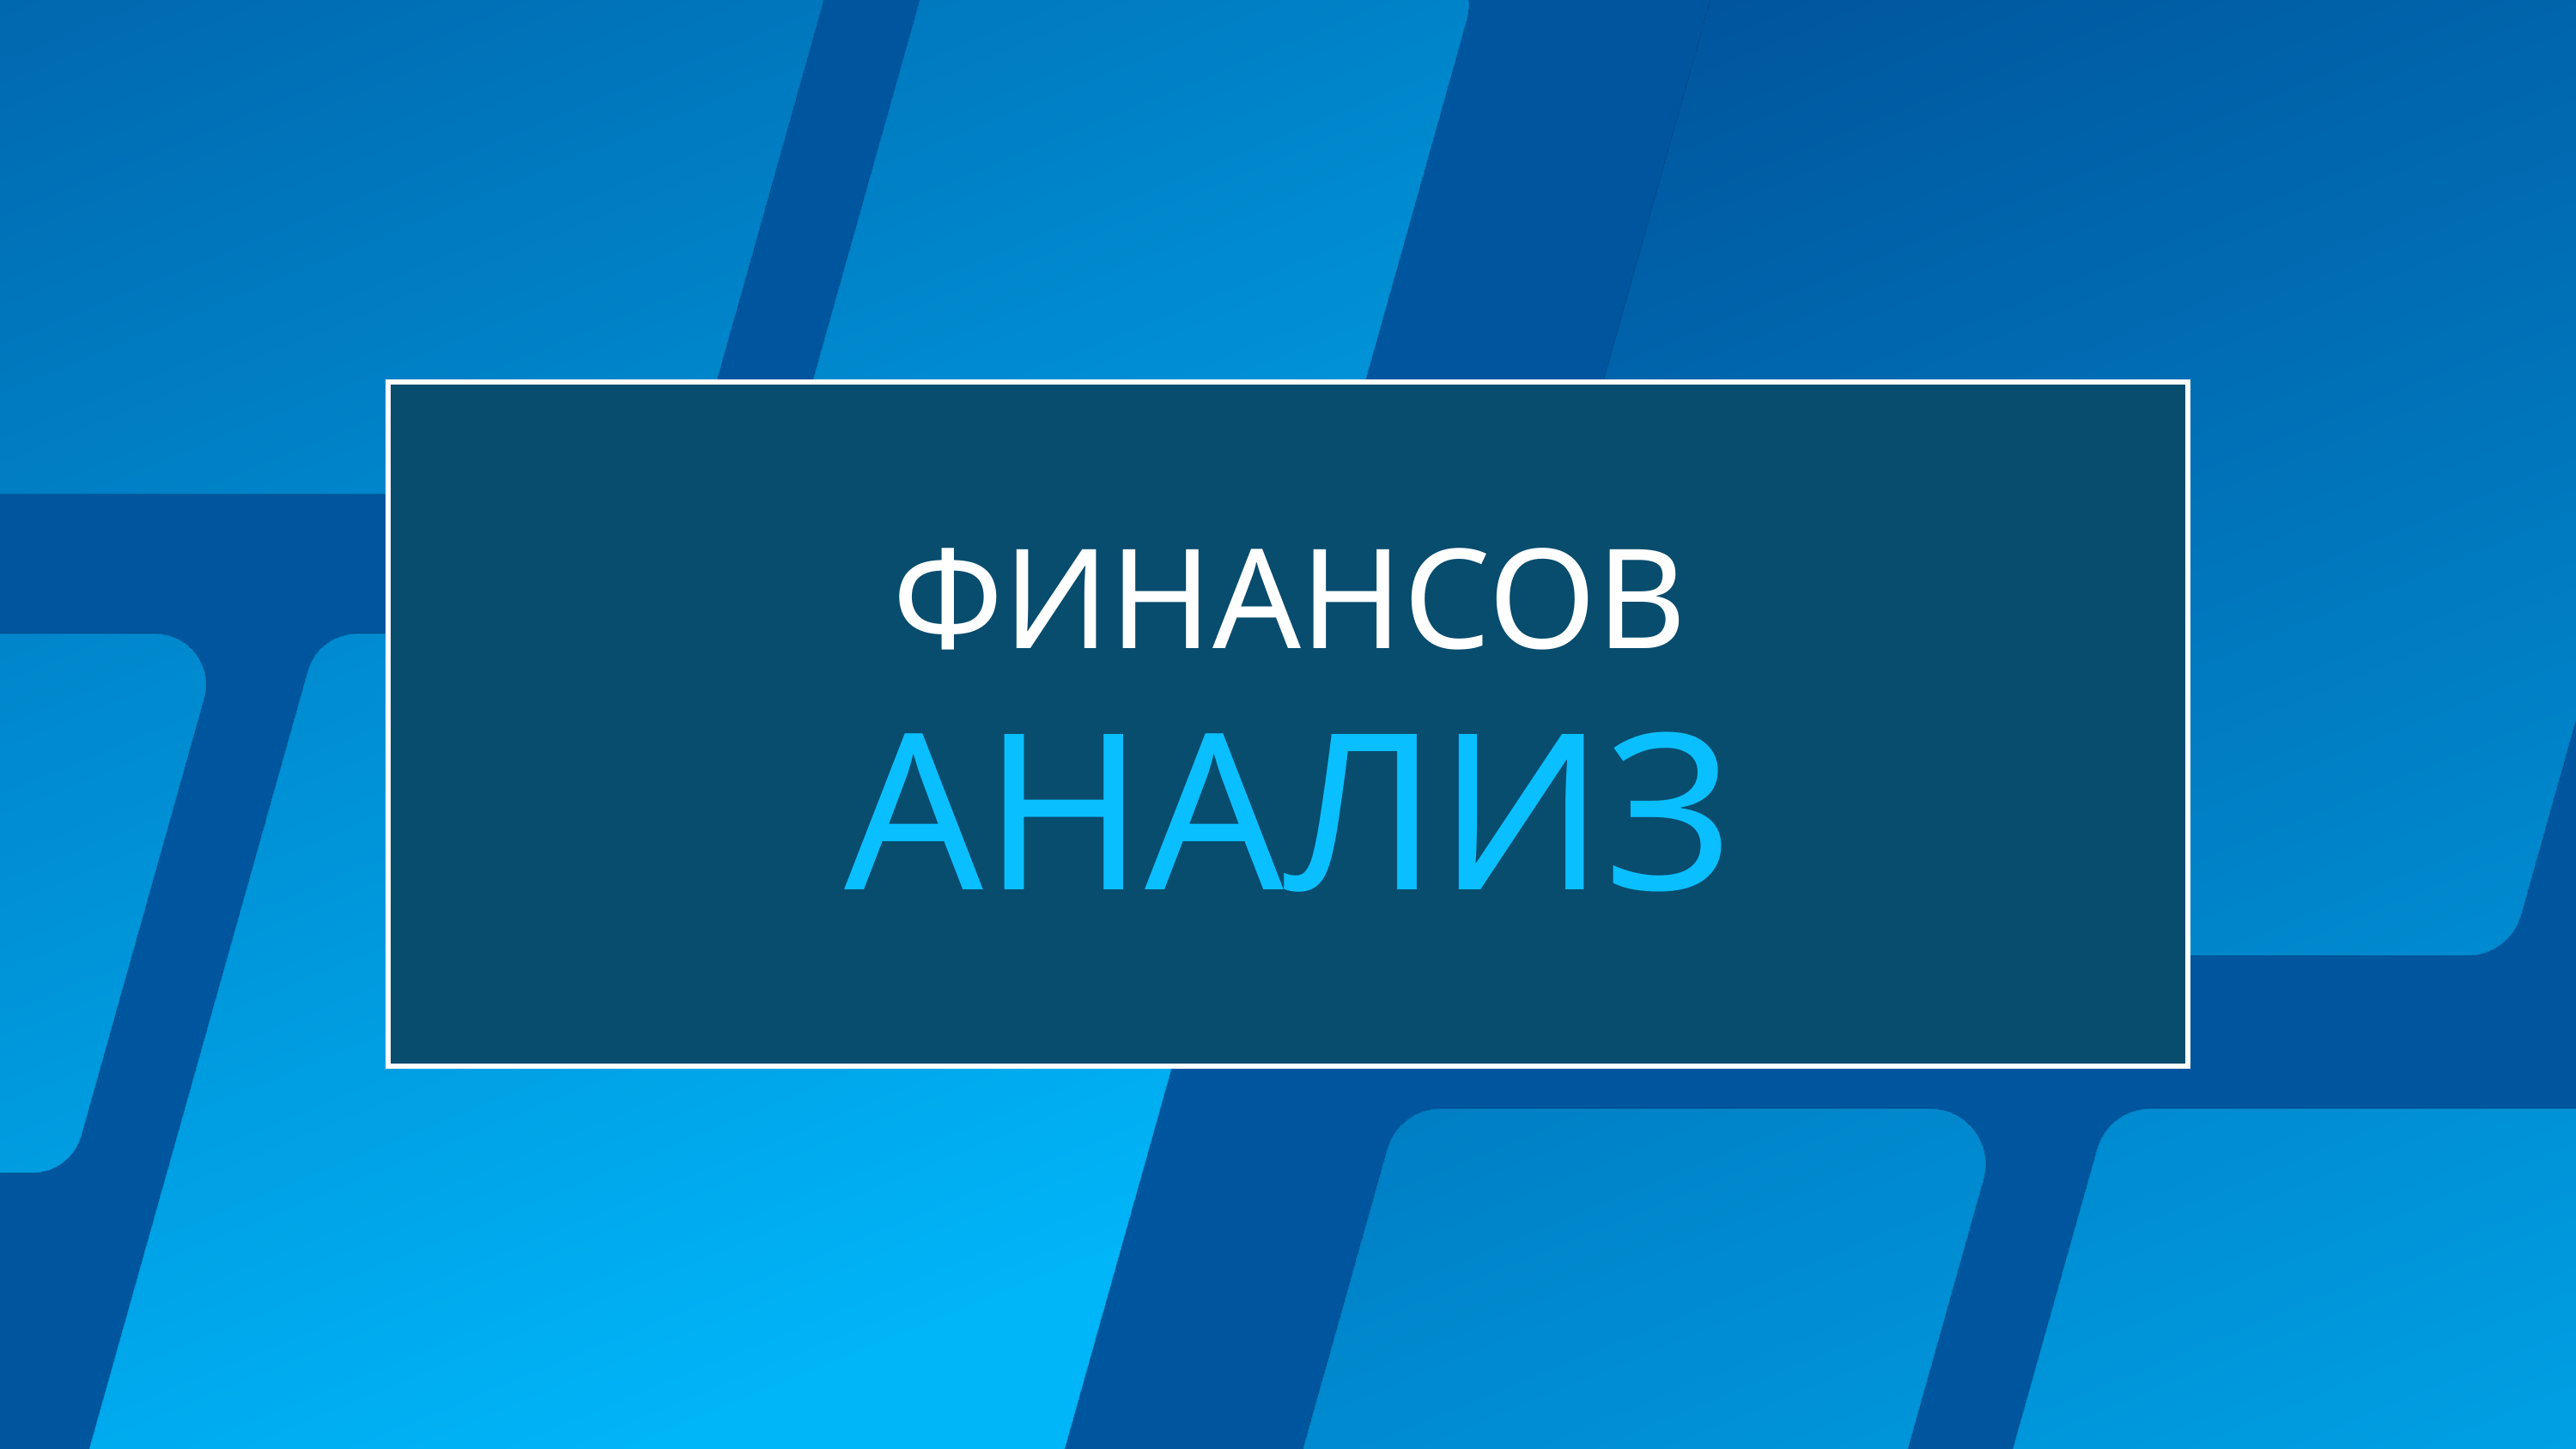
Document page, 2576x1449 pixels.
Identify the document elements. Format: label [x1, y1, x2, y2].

text_box [0, 0, 1476, 1449]
text_box [1476, 0, 2576, 1449]
text_box [387, 382, 2189, 1067]
